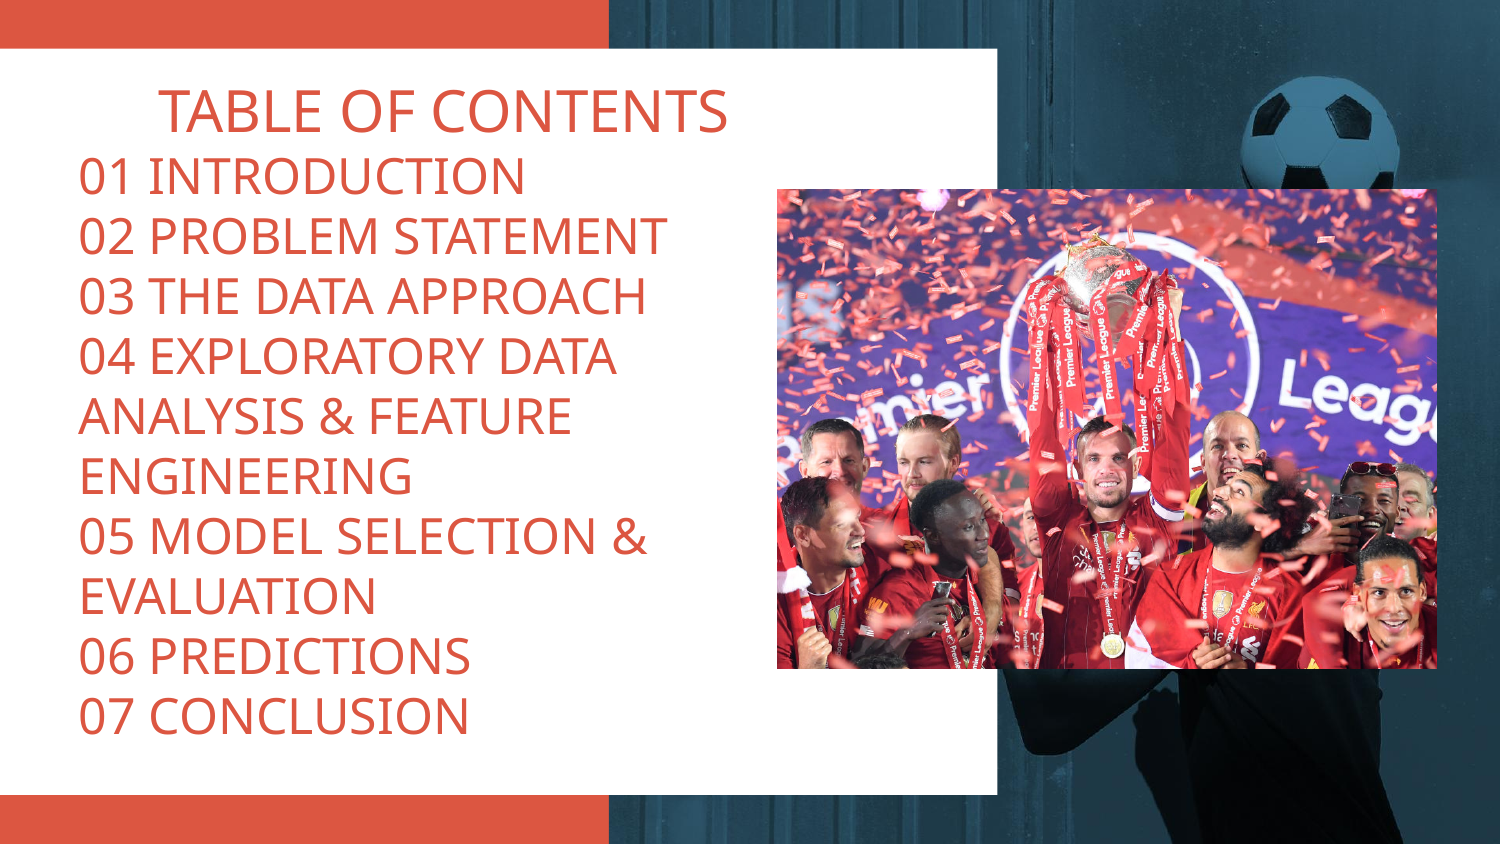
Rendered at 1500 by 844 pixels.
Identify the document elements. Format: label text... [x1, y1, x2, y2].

title 01 INTRODUCTION 02 PROBLEM STATEMENT 03 THE DATA APPROACH 04 EXPLORATORY DATA ANALYSIS & FEATURE ENGINEERING 05 MODEL SELECTION & EVALUATION 06 PREDICTIONS 07 CONCLUSION [63, 408, 603, 481]
title TABLE OF CONTENTS [143, 77, 603, 141]
text_box [0, 48, 603, 795]
picture [608, 0, 1500, 844]
